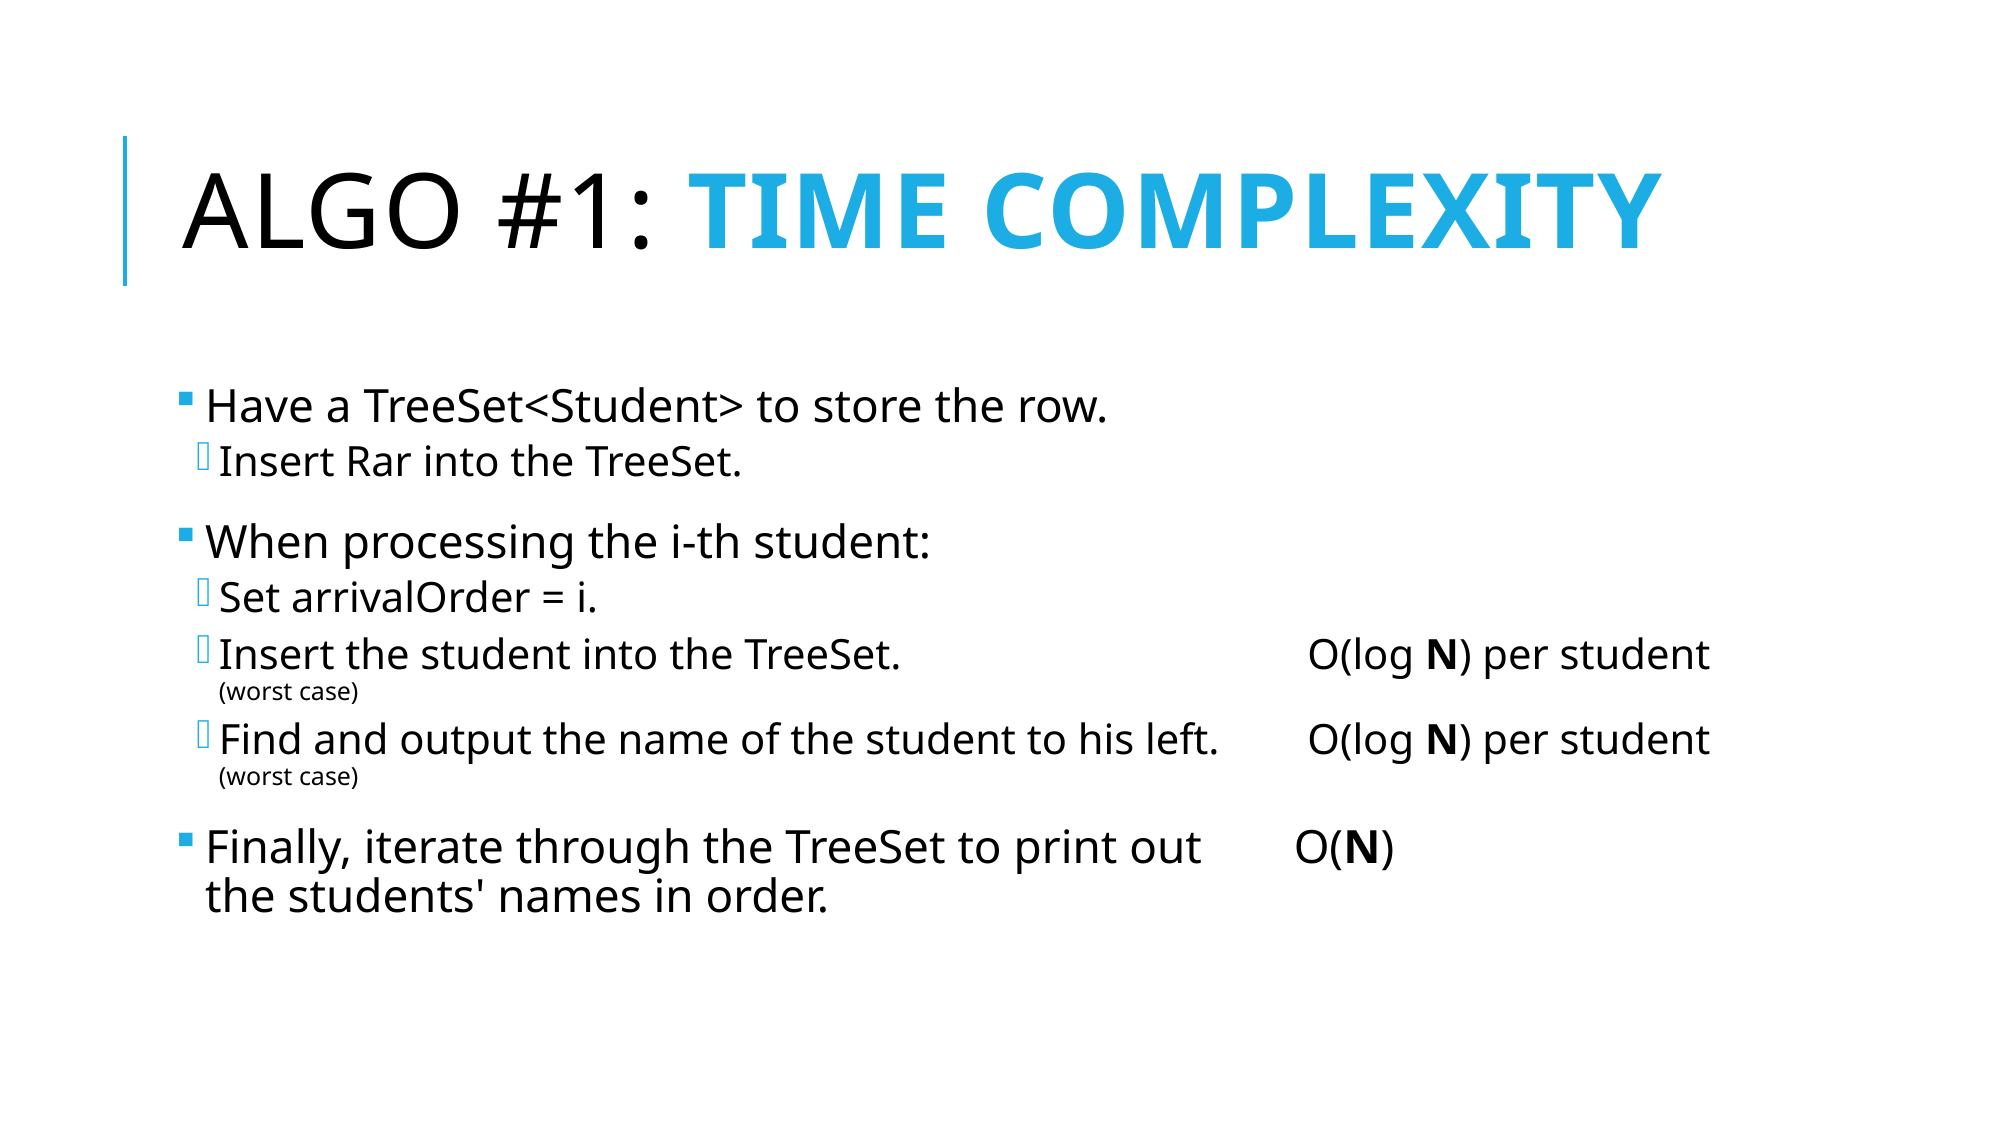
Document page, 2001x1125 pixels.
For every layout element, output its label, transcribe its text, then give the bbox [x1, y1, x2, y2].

title Algo #1: Time Complexity [168, 96, 1763, 342]
list Have a TreeSet<Student> to store the row. Insert Rar into the TreeSet. When processing the i-th student: Set arrivalOrder = i. Insert the student into the TreeSet. O(log N) per student (worst case) Find and output the name of the student to his left. O(log N) per student (worst case) Finally, iterate through the TreeSet to print out O(N) the students' names in order. [168, 375, 1763, 1035]
